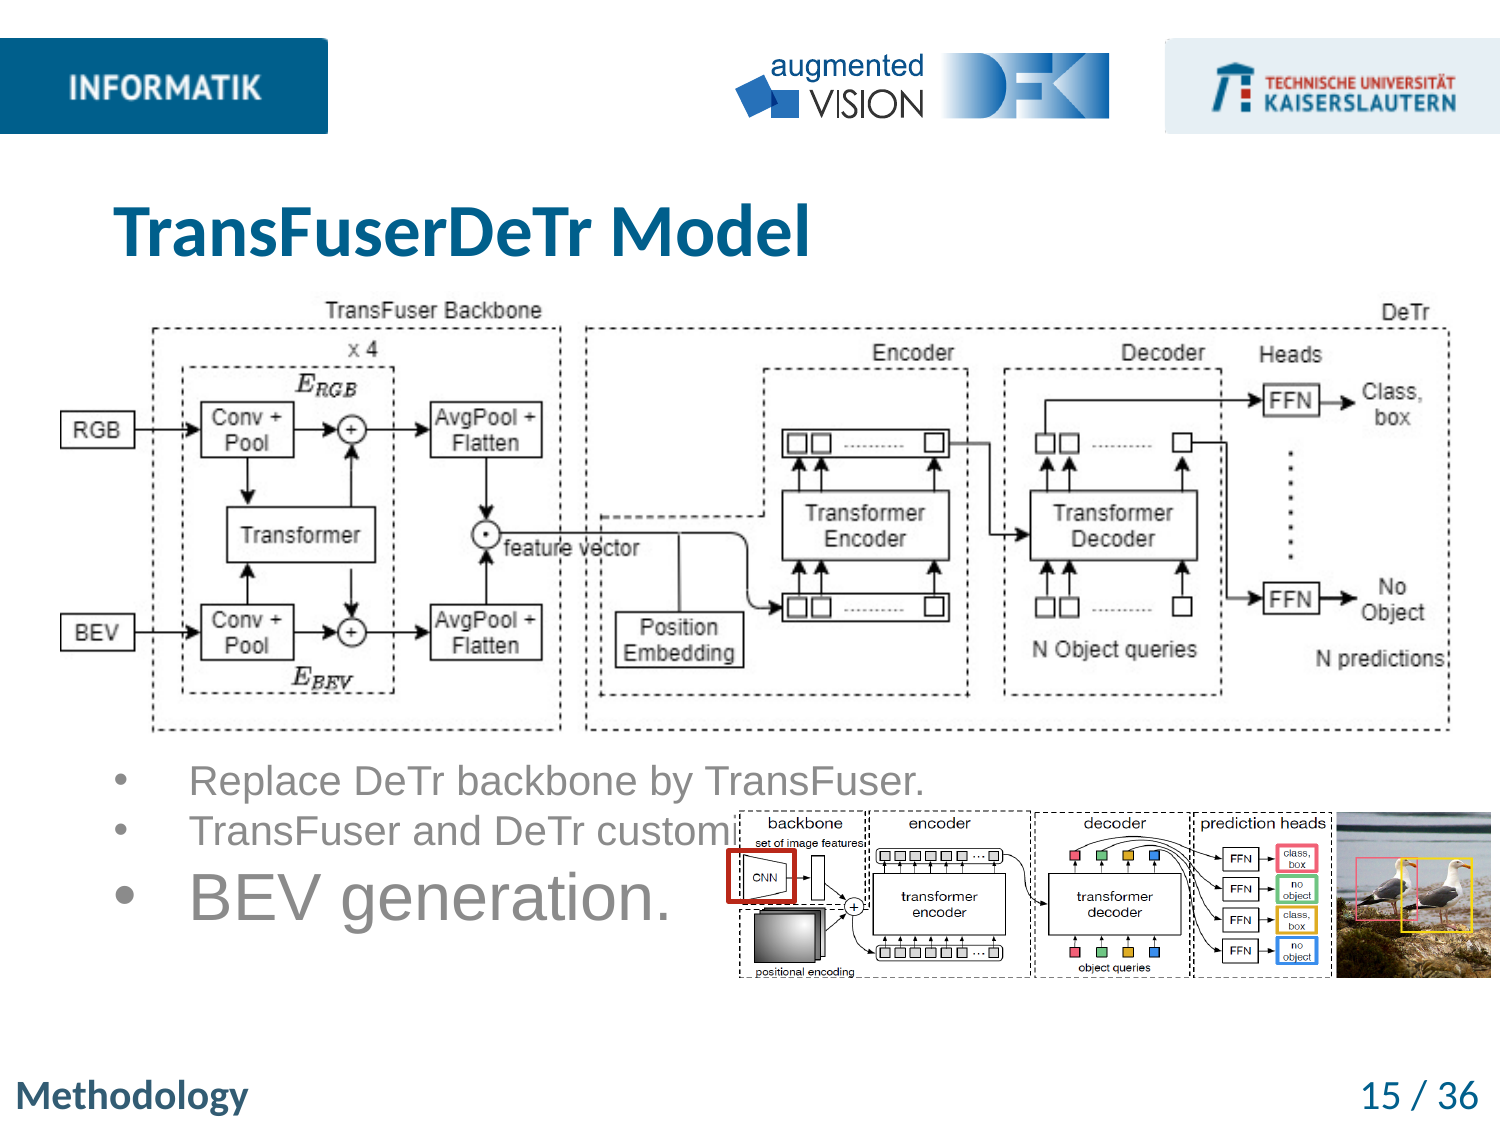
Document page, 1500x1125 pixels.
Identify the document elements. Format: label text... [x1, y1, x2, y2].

subtitle Replace DeTr backbone by TransFuser. TransFuser and DeTr customisations. BEV generation. [98, 746, 1425, 1049]
picture [59, 291, 1465, 735]
title TransFuserDeTr Model [98, 172, 1425, 280]
text_box Methodology [0, 1060, 266, 1125]
picture [736, 808, 1492, 978]
slide_number 15 / 36 [1337, 1062, 1495, 1123]
